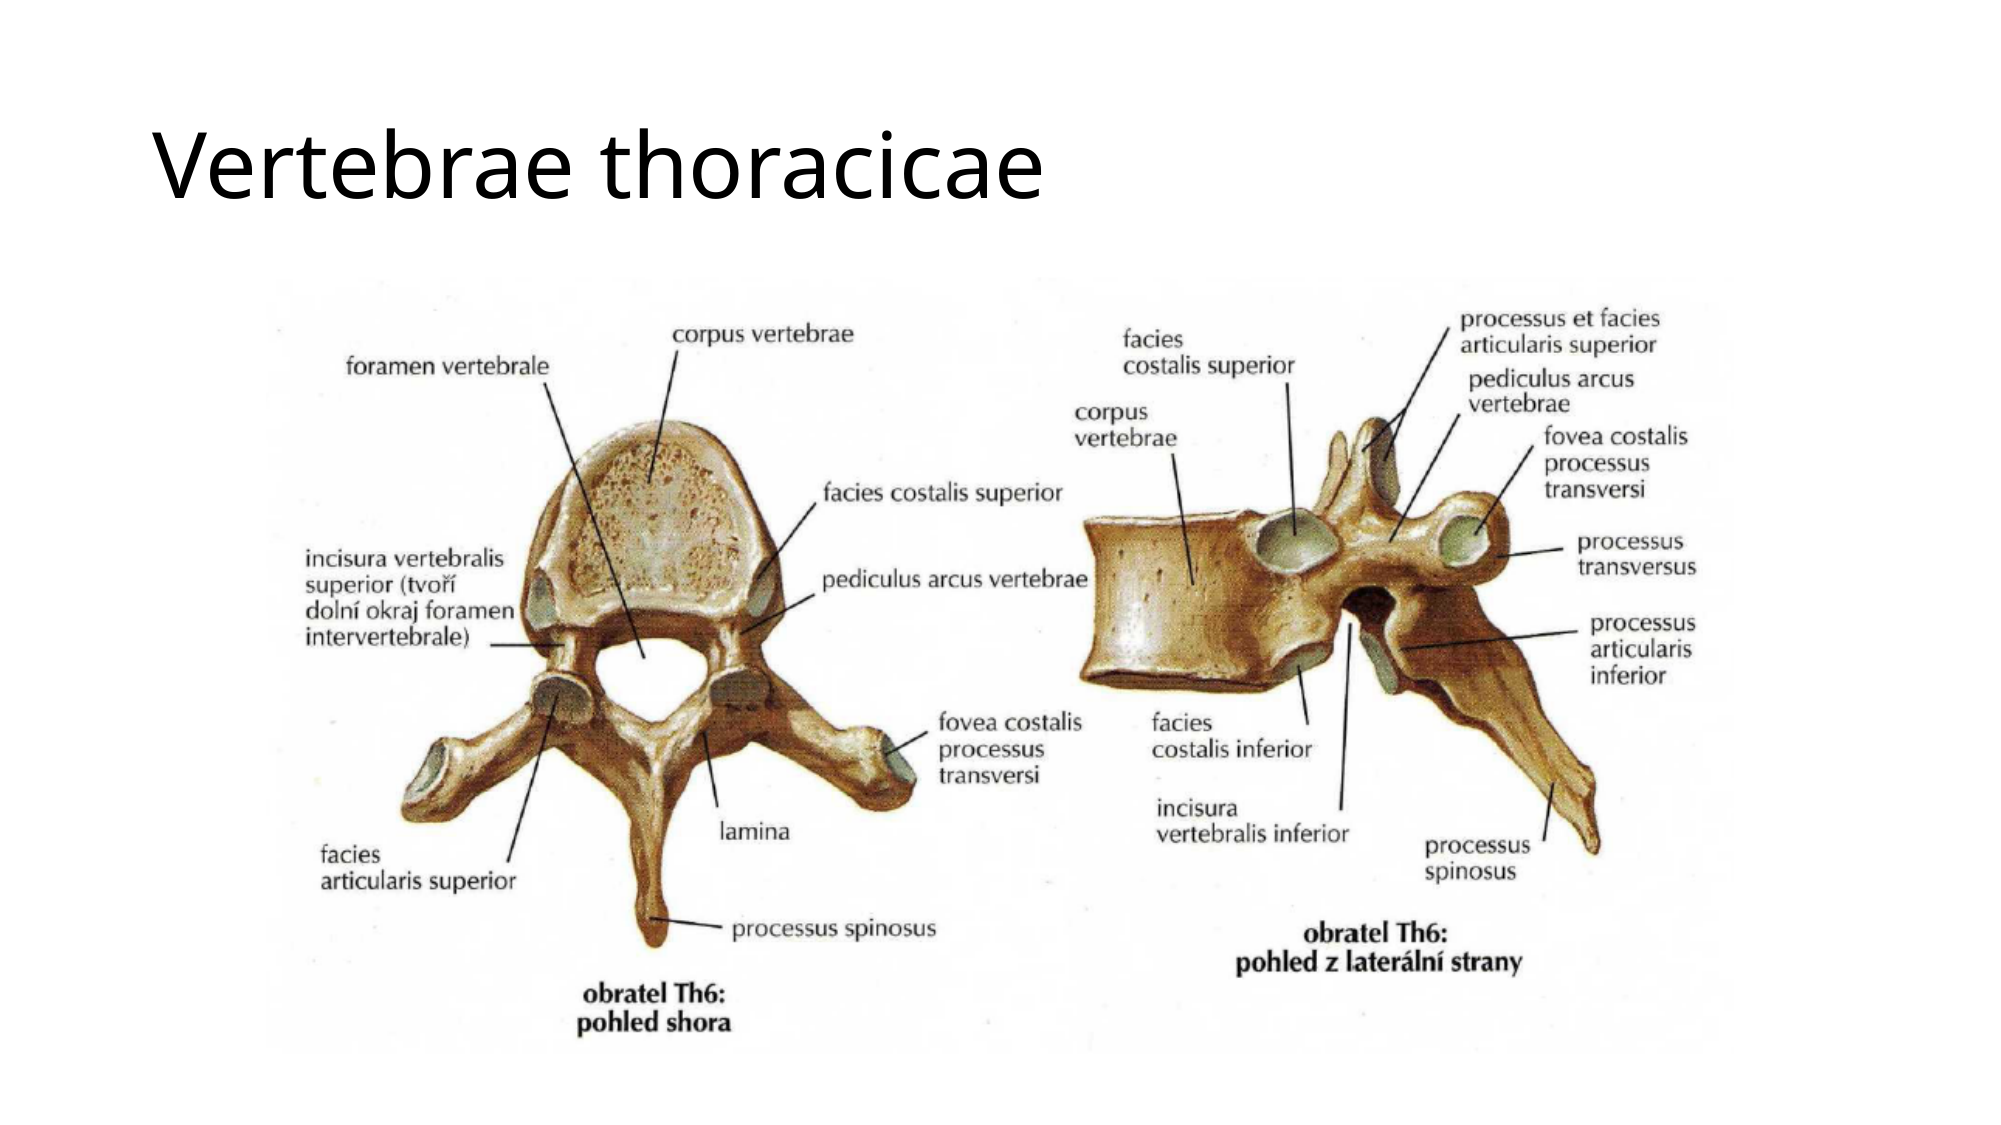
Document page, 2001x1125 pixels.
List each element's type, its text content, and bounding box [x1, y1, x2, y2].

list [266, 277, 1734, 1054]
title Vertebrae thoracicae [137, 59, 1863, 278]
